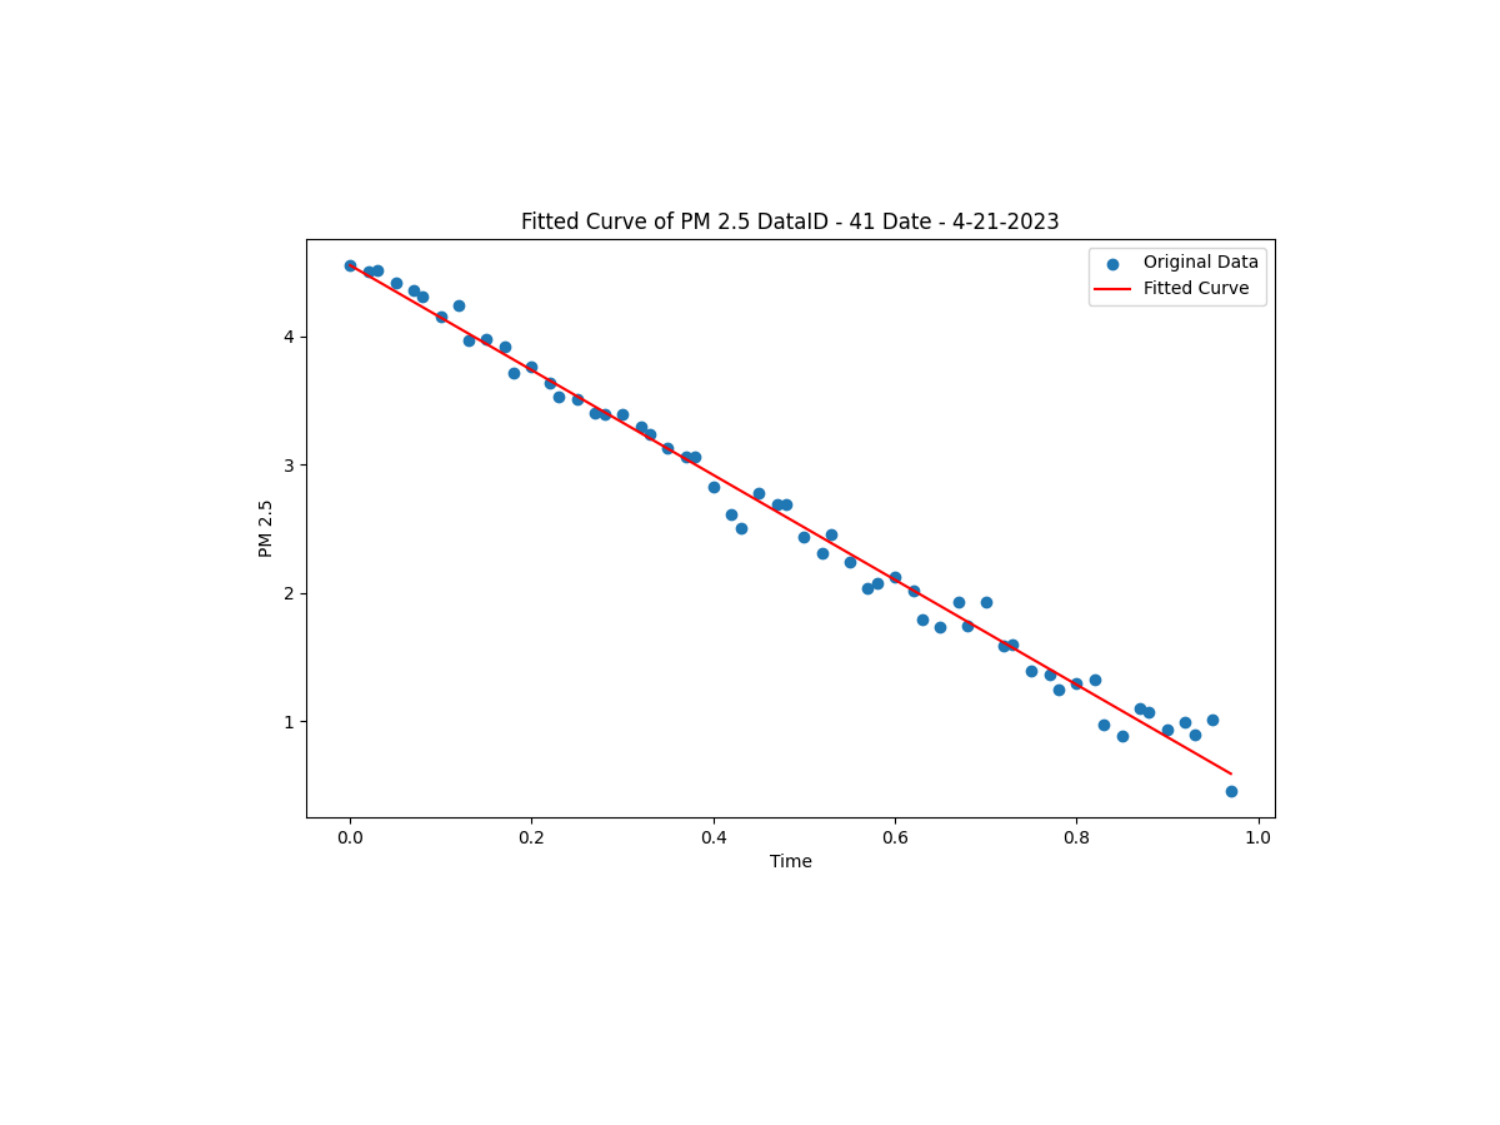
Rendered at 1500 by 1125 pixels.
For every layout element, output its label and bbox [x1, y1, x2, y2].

picture [149, 149, 1401, 901]
